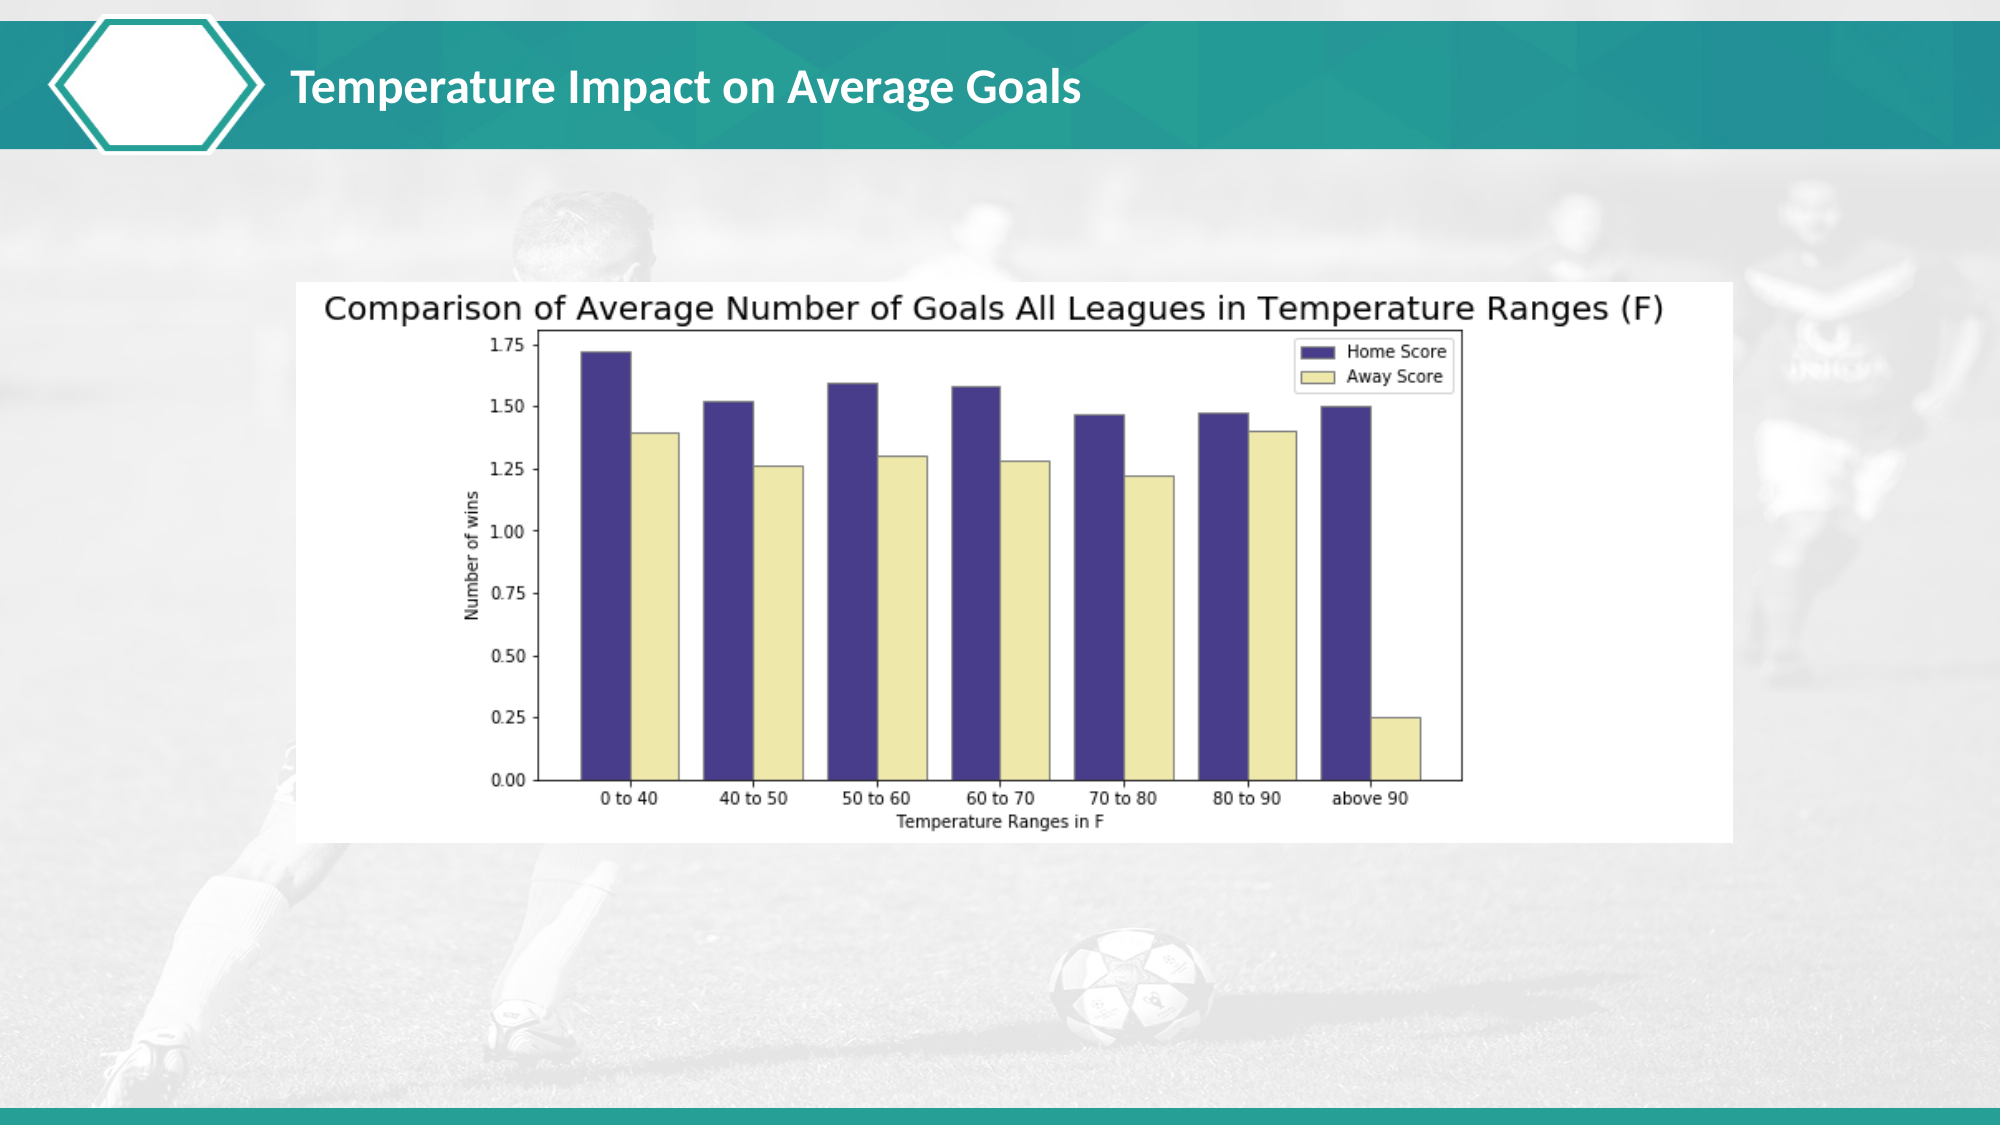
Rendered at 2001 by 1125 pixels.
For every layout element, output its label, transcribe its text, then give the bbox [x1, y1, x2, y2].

title Temperature Impact on Average Goals [275, 18, 1952, 150]
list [296, 281, 1733, 843]
picture [0, 0, 2000, 1125]
